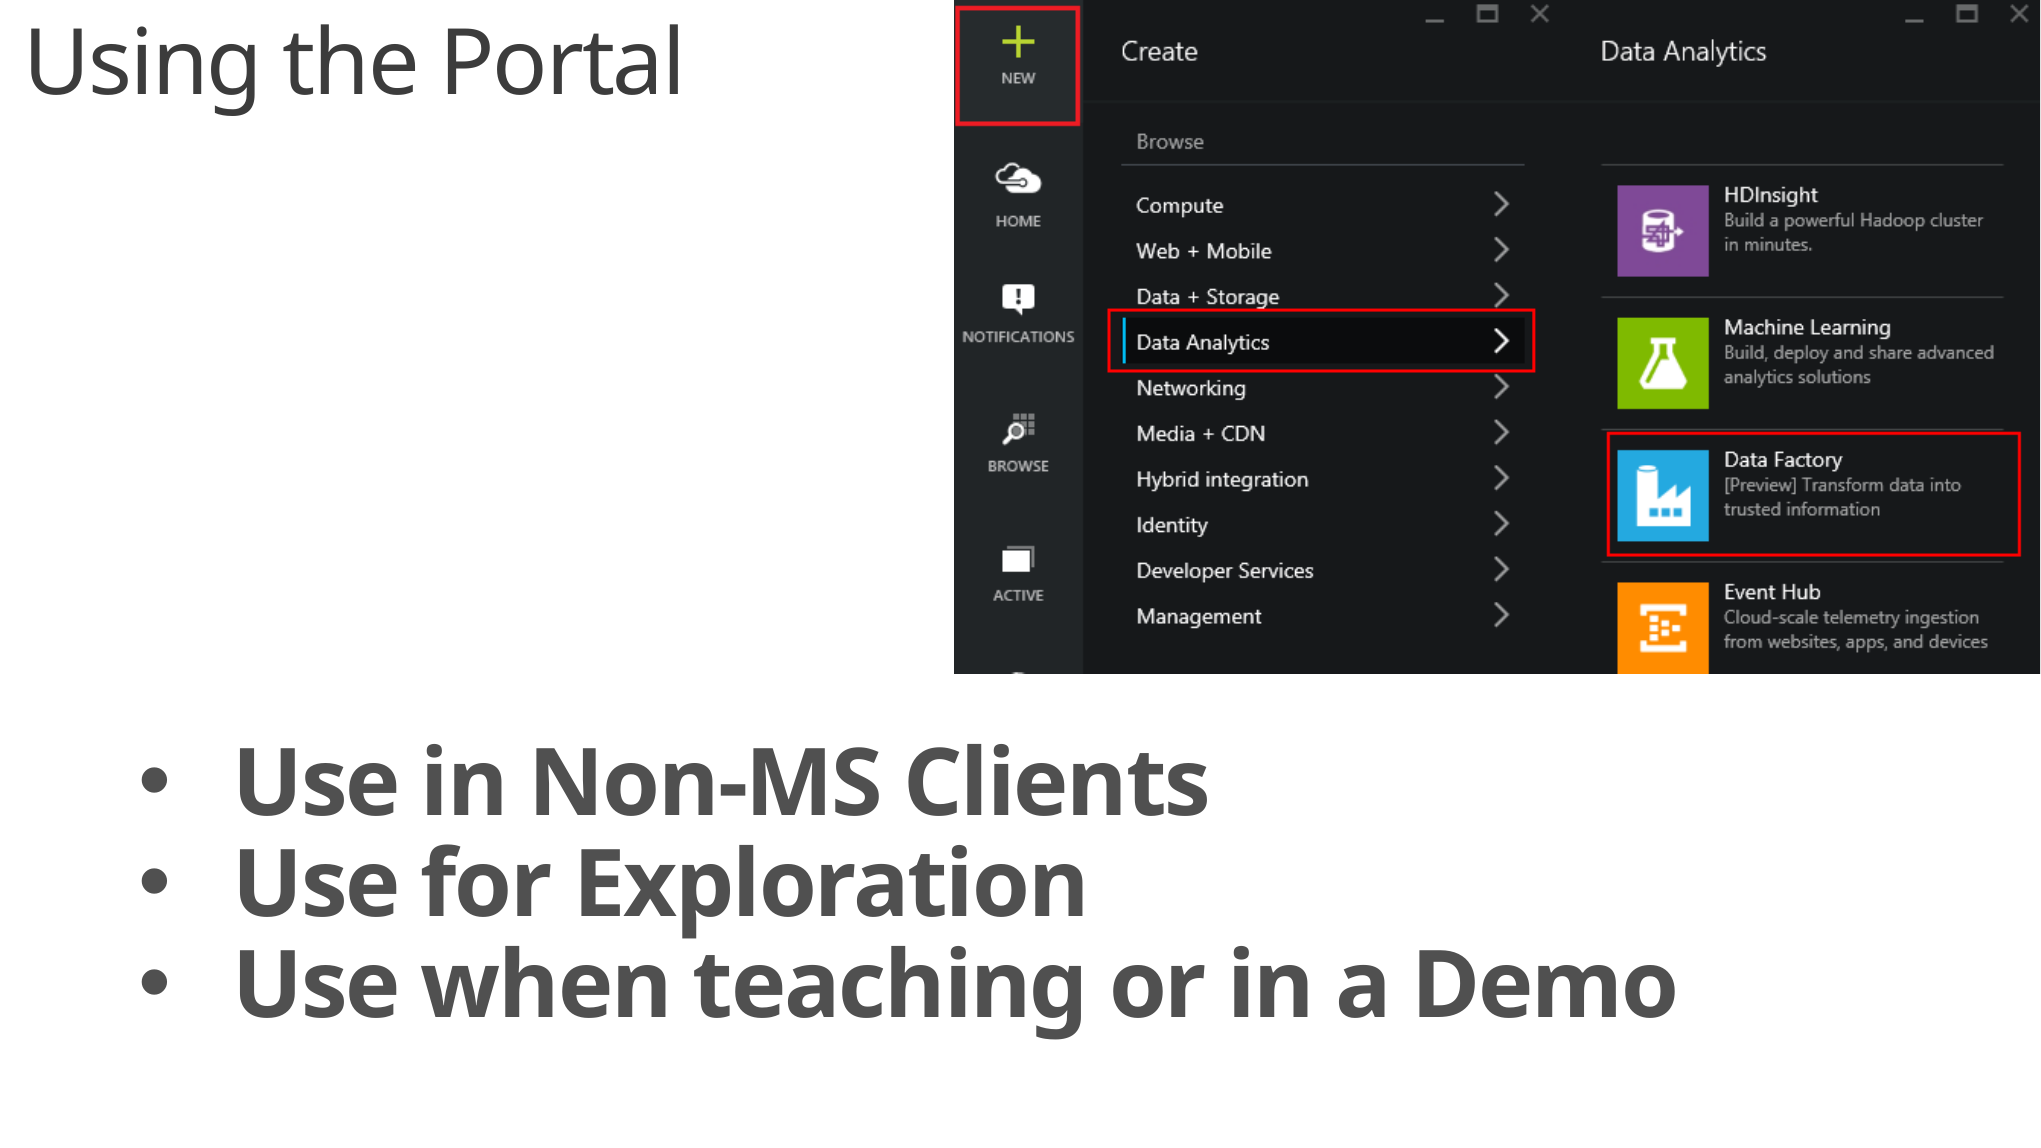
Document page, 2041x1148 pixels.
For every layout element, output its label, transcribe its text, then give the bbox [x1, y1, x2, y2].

text_box Use in Non-MS Clients Use for Exploration Use when teaching or in a Demo [124, 726, 1824, 1102]
text_box Using the Portal [0, 0, 900, 398]
picture [954, 0, 2041, 674]
